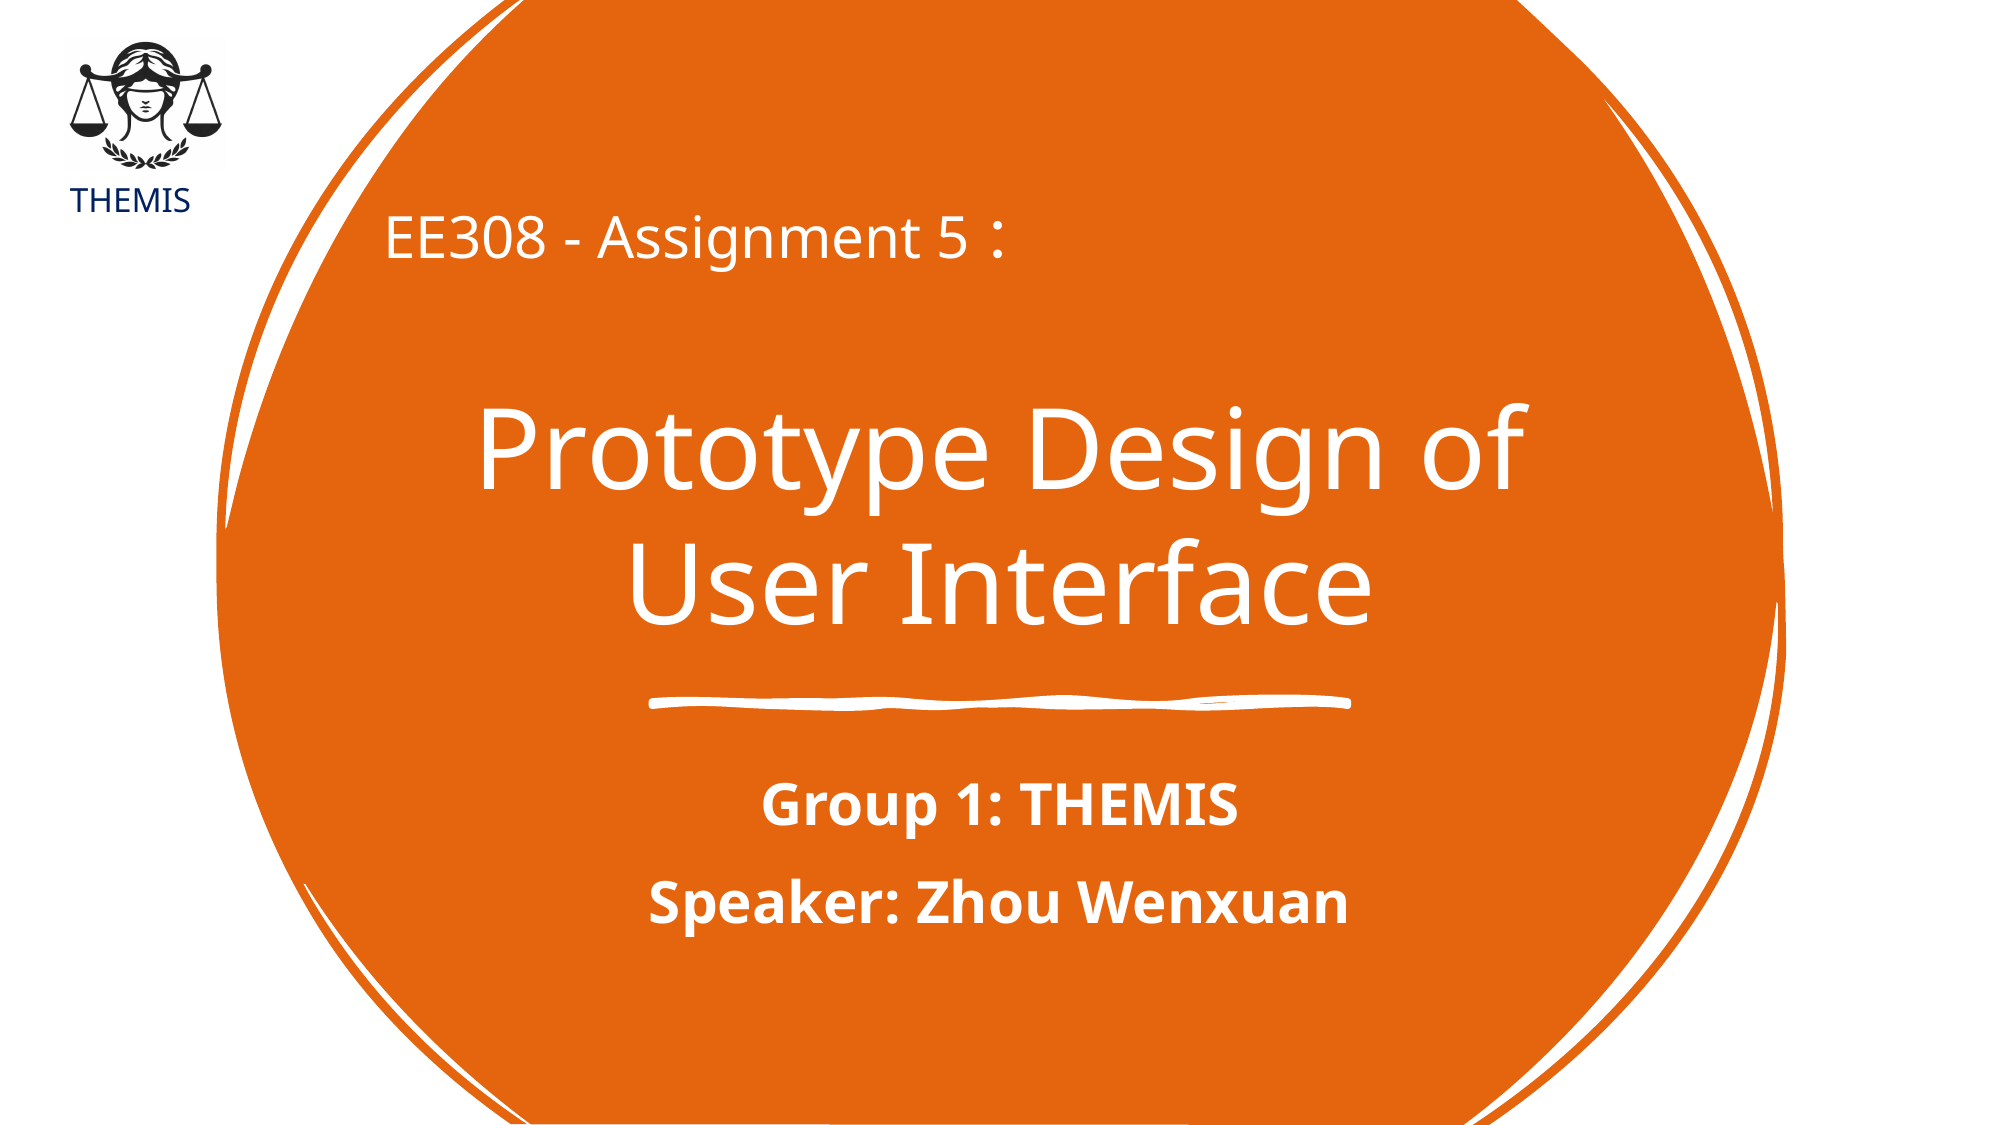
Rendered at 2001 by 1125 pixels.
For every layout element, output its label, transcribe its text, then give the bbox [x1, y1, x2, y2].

text_box [650, 696, 1350, 709]
subtitle Group 1: THEMIS Speaker: Zhou Wenxuan [431, 753, 1569, 1015]
title Prototype Design of User Interface [385, 358, 1615, 655]
picture [65, 38, 227, 172]
text_box EE308 - Assignment 5： [368, 193, 1443, 278]
text_box THEMIS [55, 171, 237, 227]
